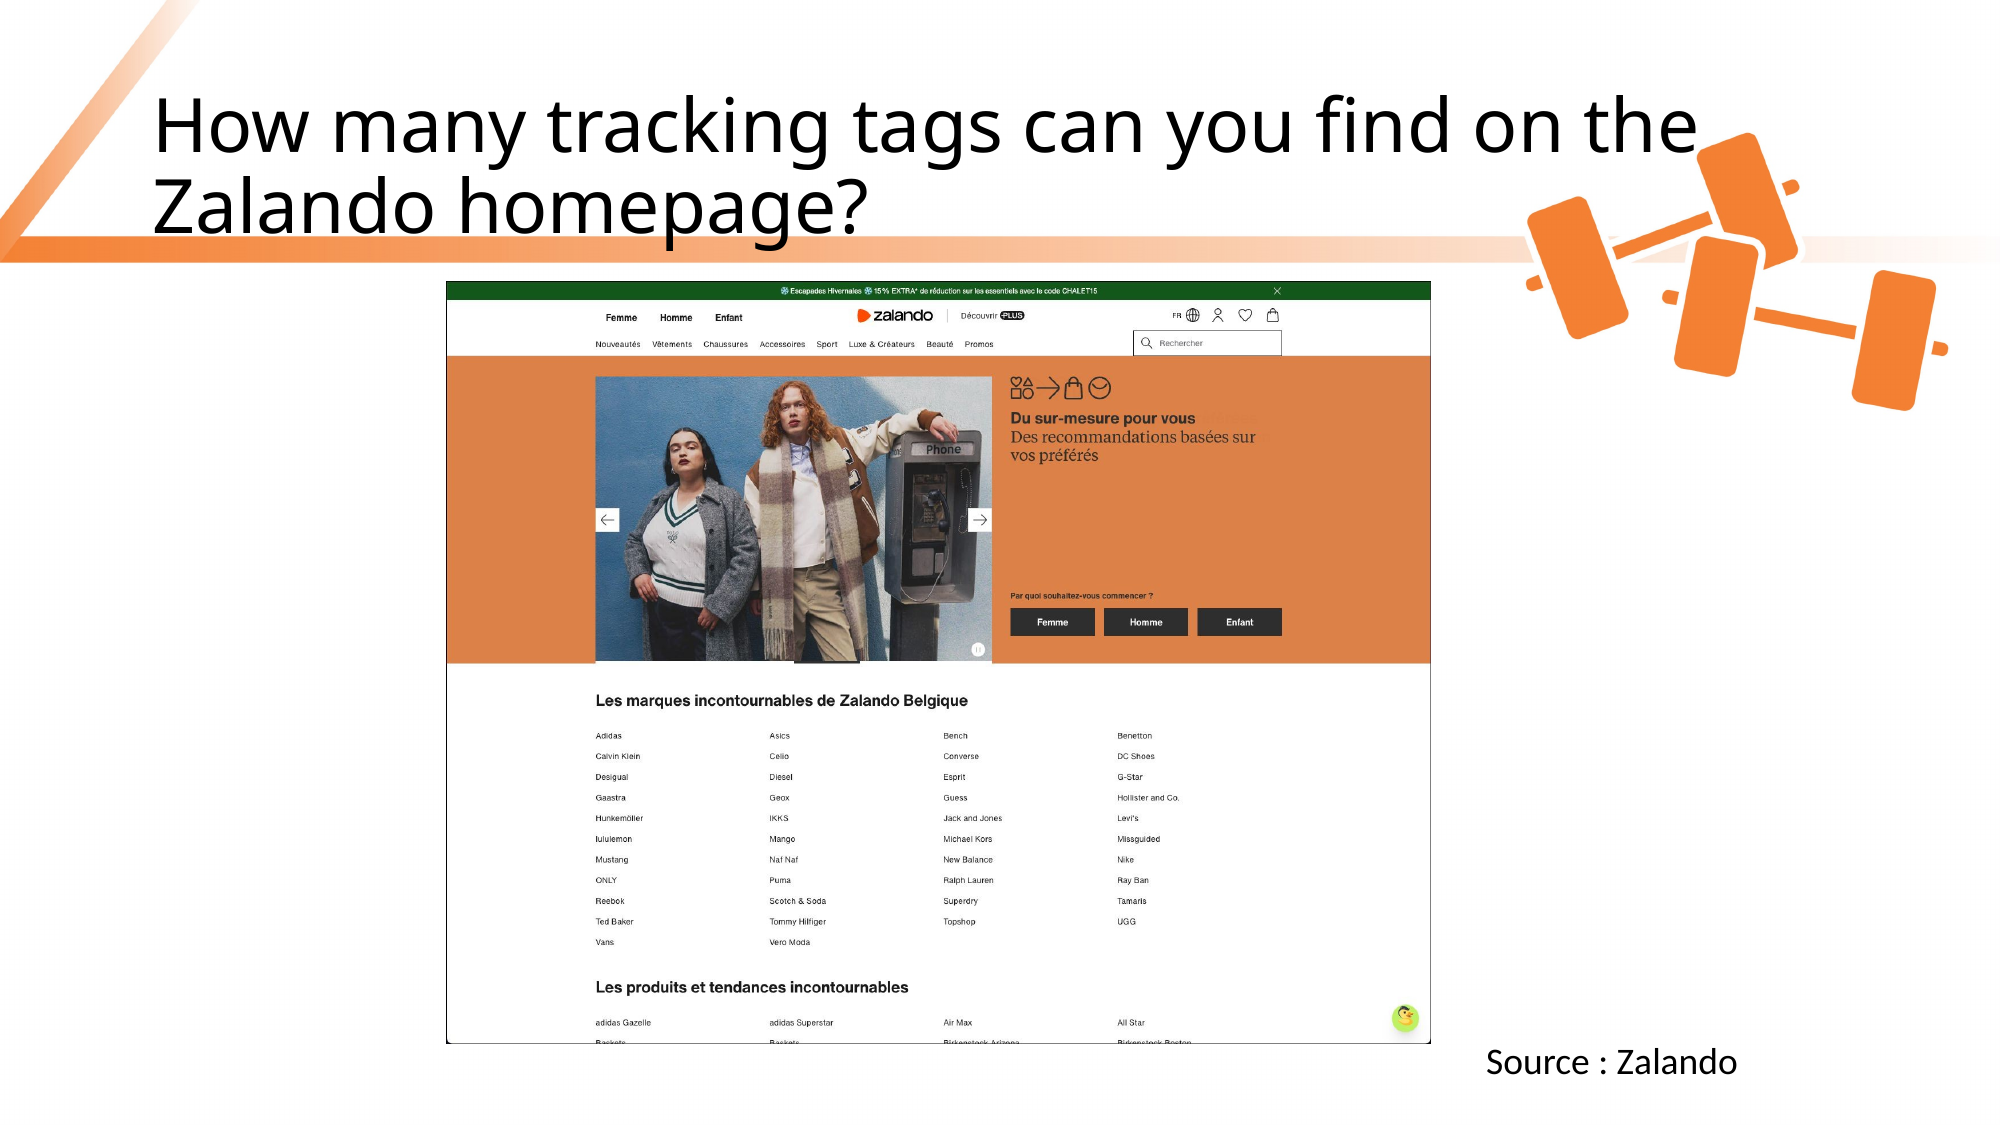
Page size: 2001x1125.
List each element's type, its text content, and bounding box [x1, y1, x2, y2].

picture [0, 0, 2000, 1125]
title How many tracking tags can you find on the Zalando homepage? [137, 59, 1863, 278]
text_box Source : Zalando [1471, 1030, 1922, 1091]
